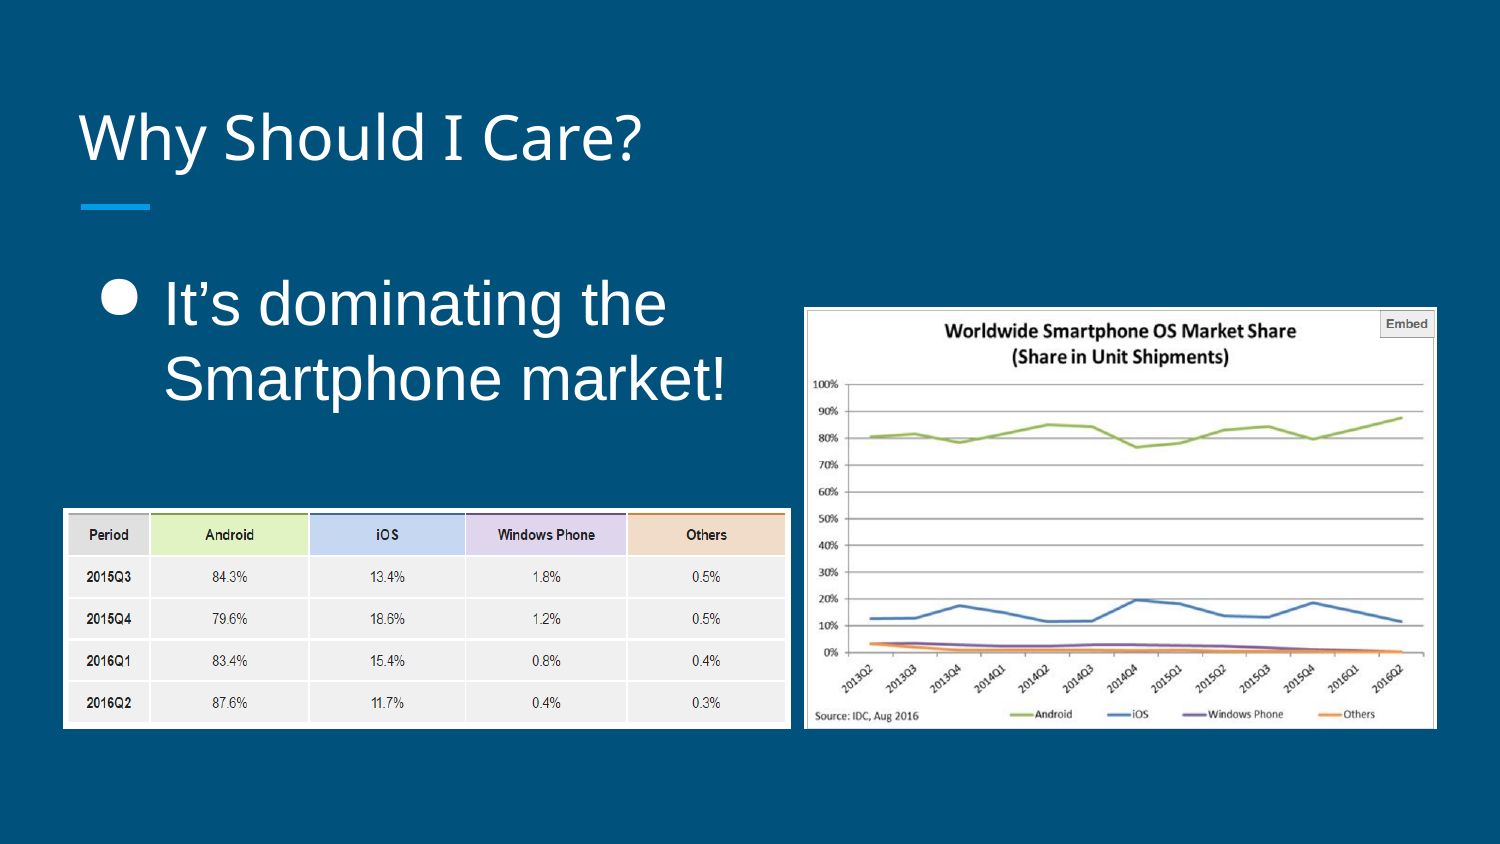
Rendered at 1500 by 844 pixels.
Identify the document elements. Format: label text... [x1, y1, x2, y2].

text_box It’s dominating the Smartphone market! [73, 247, 762, 480]
picture [805, 308, 1436, 728]
picture [64, 509, 790, 728]
title Why Should I Care? [63, 75, 1437, 188]
